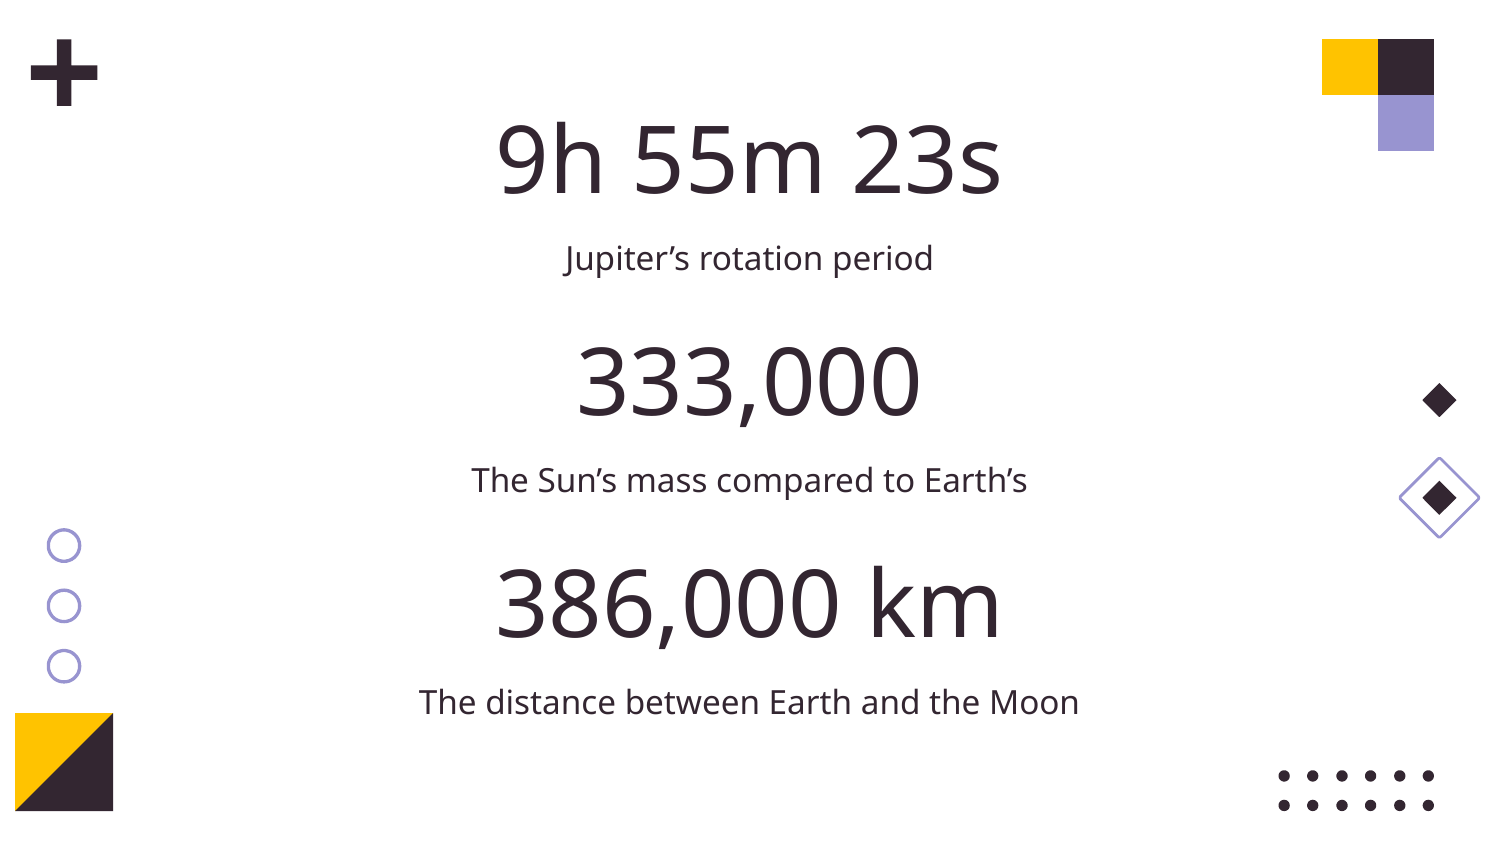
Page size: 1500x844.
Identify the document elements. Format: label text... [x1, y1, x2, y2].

subtitle The Sun’s mass compared to Earth’s [364, 443, 1136, 521]
subtitle The distance between Earth and the Moon [364, 665, 1136, 743]
subtitle Jupiter’s rotation period [364, 228, 1136, 299]
title 9h 55m 23s [364, 101, 1136, 228]
title 386,000 km [364, 545, 1136, 665]
title 333,000 [364, 323, 1136, 443]
